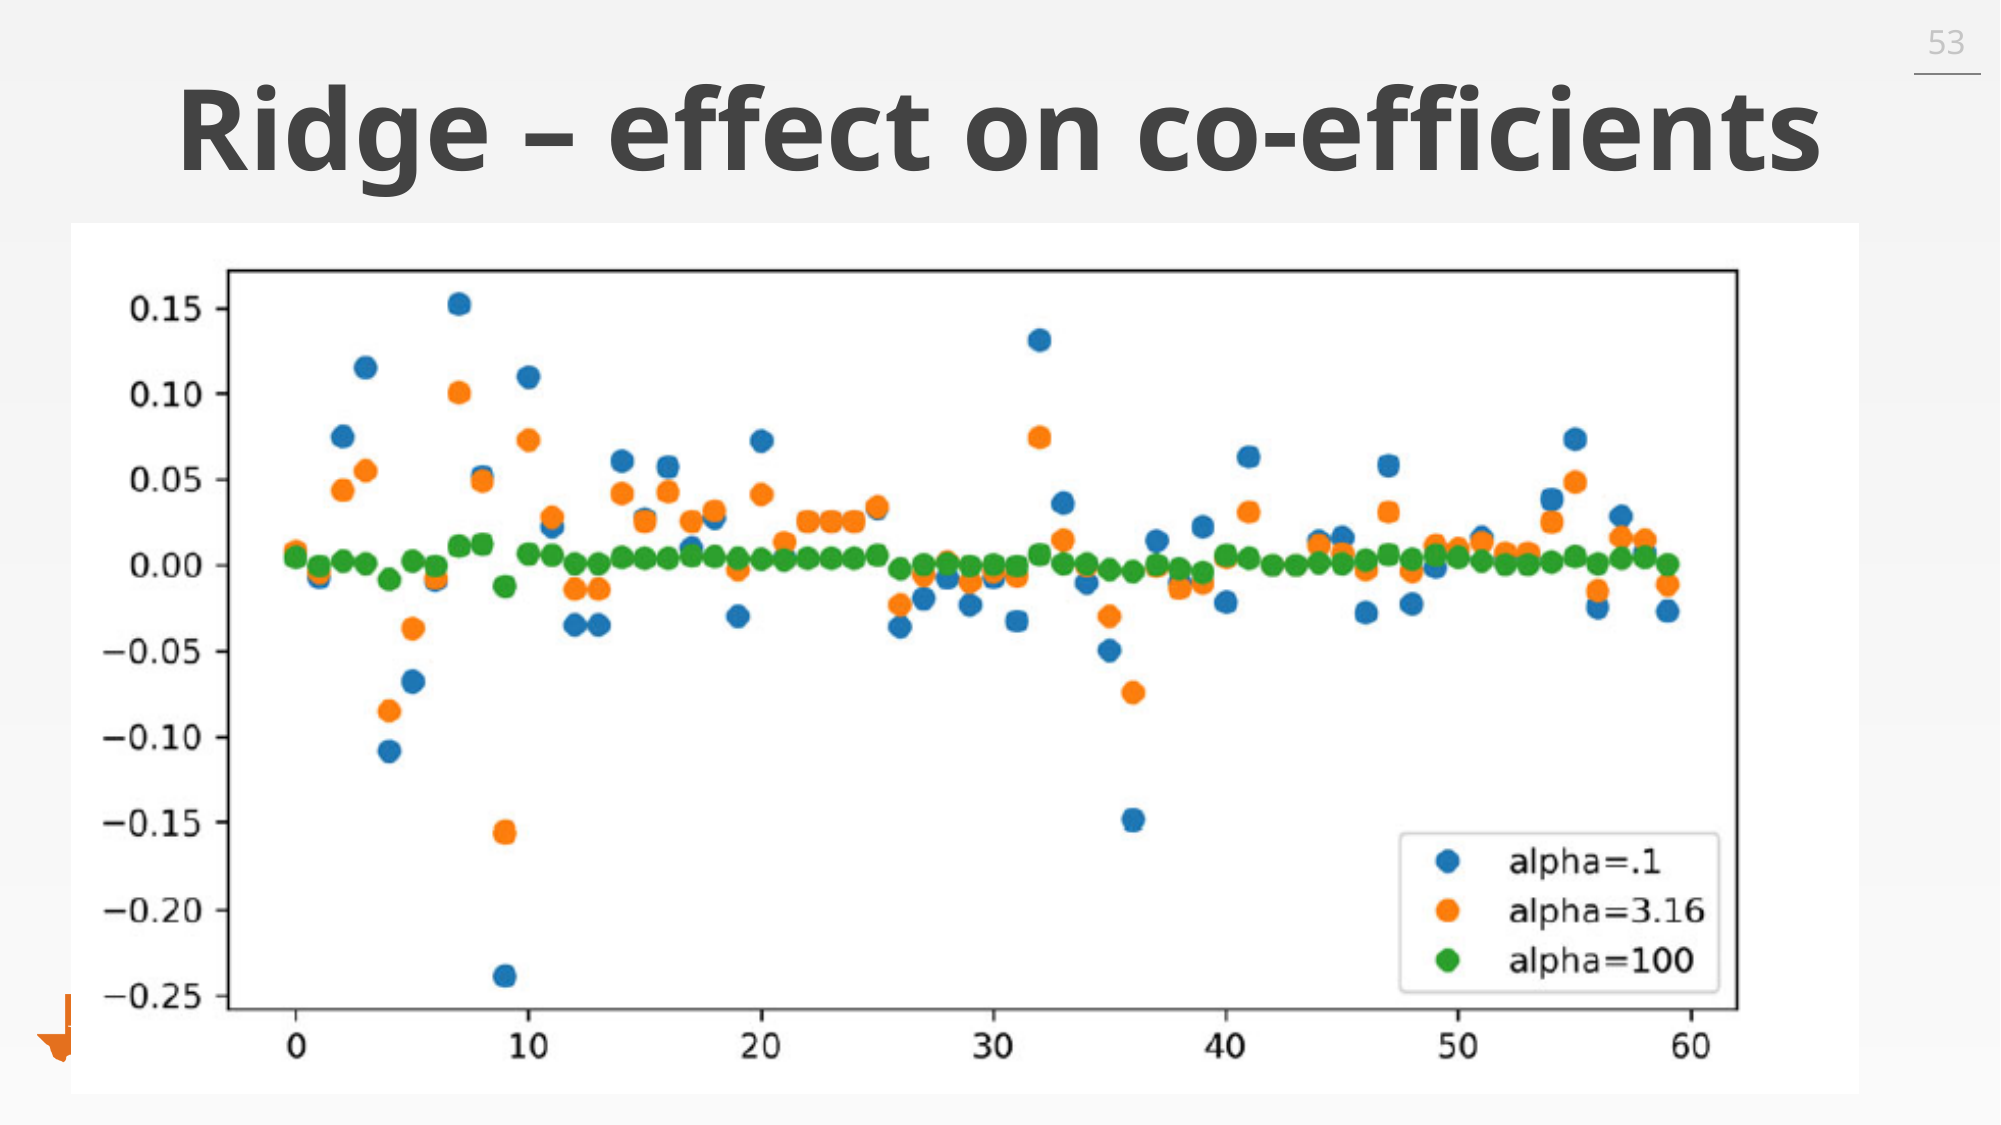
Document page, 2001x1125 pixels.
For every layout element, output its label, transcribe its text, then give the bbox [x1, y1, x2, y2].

picture [34, 223, 1859, 1103]
slide_number 53 [1896, 13, 1981, 74]
title Ridge – effect on co-efficients [0, 43, 2000, 224]
